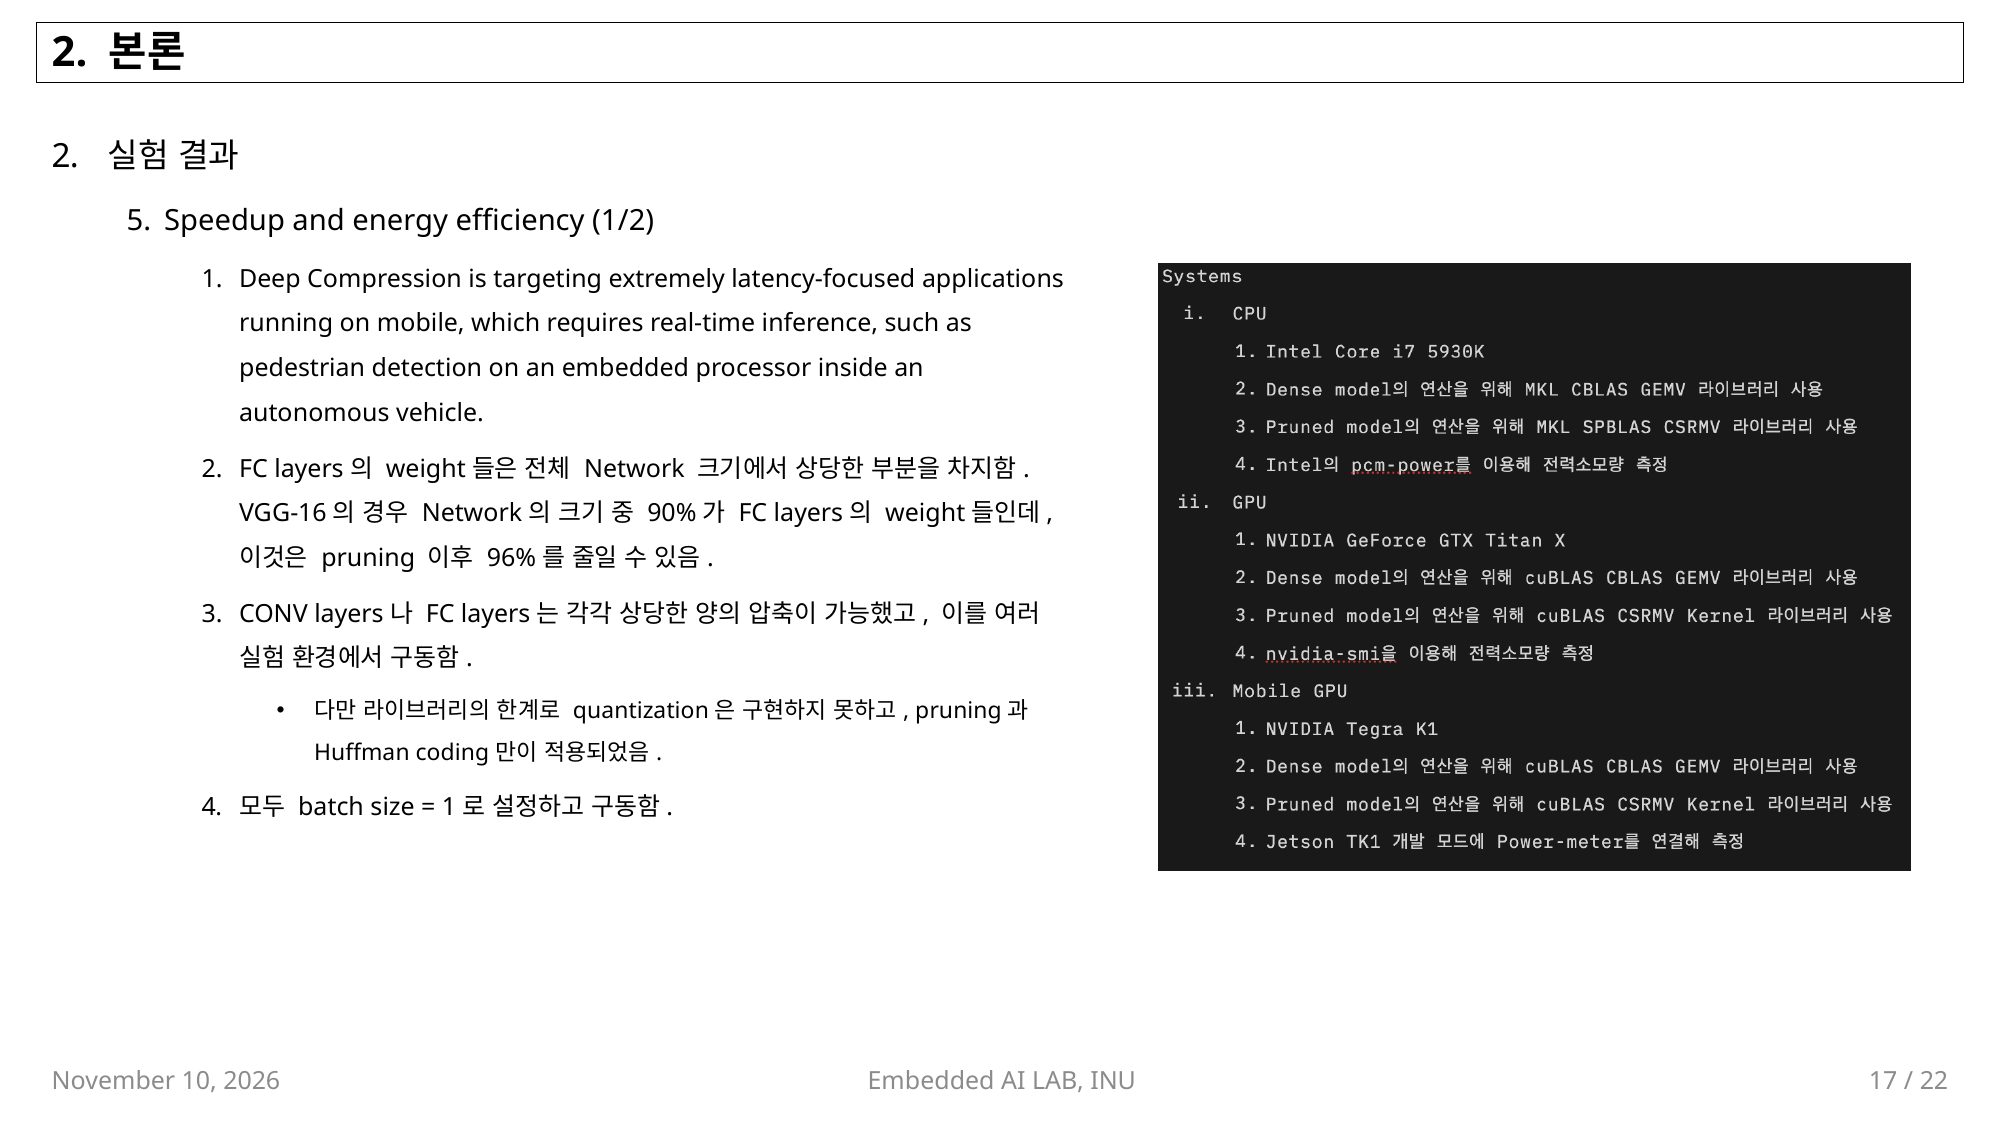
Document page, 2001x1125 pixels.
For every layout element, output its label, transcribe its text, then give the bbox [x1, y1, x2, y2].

list 실험 결과 Speedup and energy efficiency (1/2) Deep Compression is targeting extremely latency-focused applications running on mobile, which requires real-time inference, such as pedestrian detection on an embedded processor inside an autonomous vehicle. FC layers의 weight들은 전체 Network 크기에서 상당한 부분을 차지함. VGG-16의 경우 Network의 크기 중 90%가 FC layers의 weight들인데, 이것은 pruning 이후 96%를 줄일 수 있음. CONV layers나 FC layers는 각각 상당한 양의 압축이 가능했고, 이를 여러 실험 환경에서 구동함. 다만 라이브러리의 한계로 quantization은 구현하지 못하고, pruning과 Huffman coding만이 적용되었음. 모두 batch size = 1로 설정하고 구동함. [36, 106, 1093, 1014]
title 2. 본론 [36, 22, 1964, 83]
slide_number 17 / 22 [1513, 1051, 1964, 1112]
footer Embedded AI LAB, INU [664, 1051, 1340, 1112]
text_box [505, 231, 536, 293]
picture [1158, 263, 1911, 871]
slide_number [36, 1051, 487, 1112]
